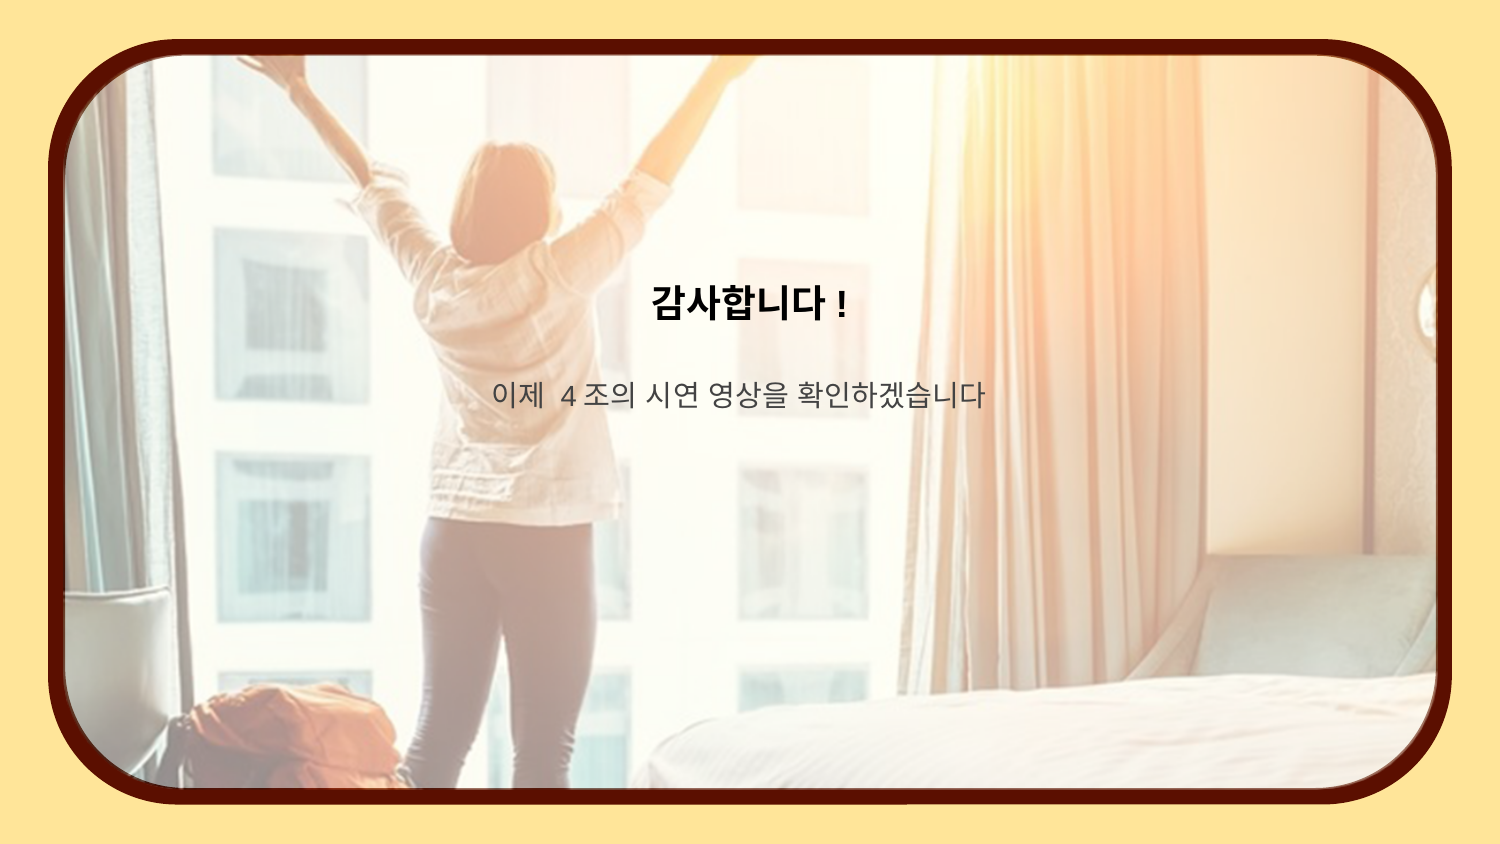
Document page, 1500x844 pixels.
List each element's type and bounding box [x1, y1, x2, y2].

picture [62, 53, 1438, 790]
